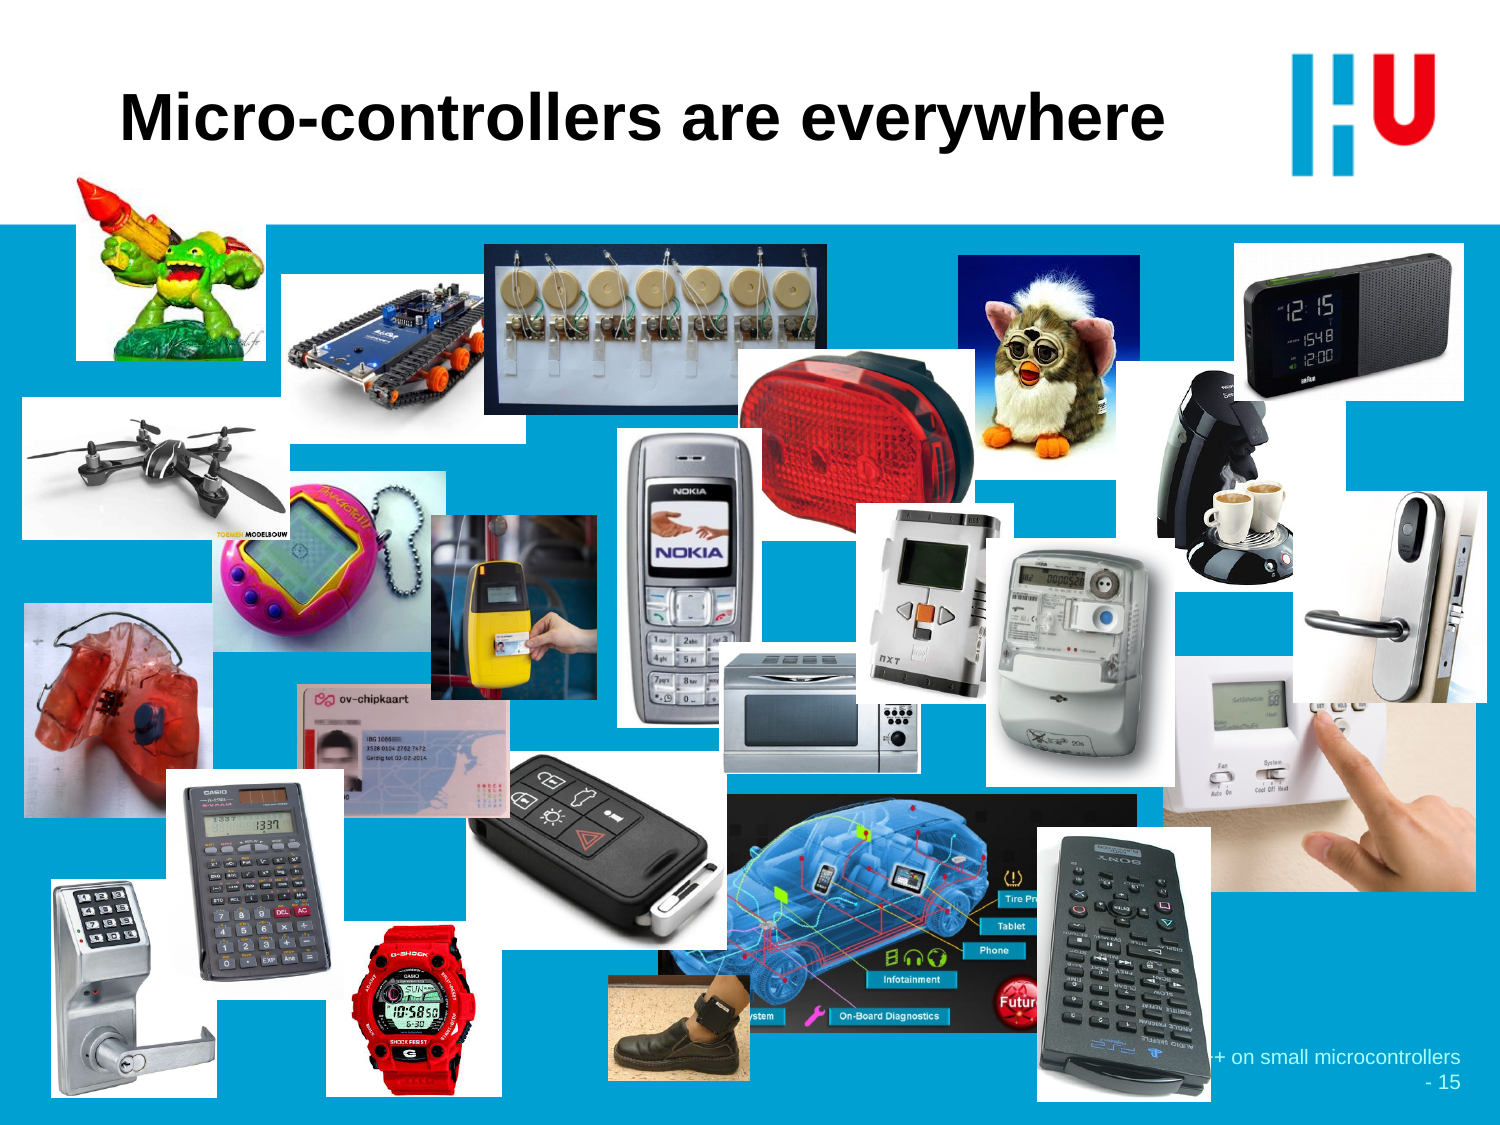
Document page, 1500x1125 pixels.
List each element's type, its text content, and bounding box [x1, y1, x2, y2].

slide_number C++ on small microcontrollers - 15 [1214, 1030, 1476, 1106]
picture [23, 244, 1486, 1101]
title Micro-controllers are everywhere [104, 66, 1226, 162]
picture [0, 0, 1500, 360]
